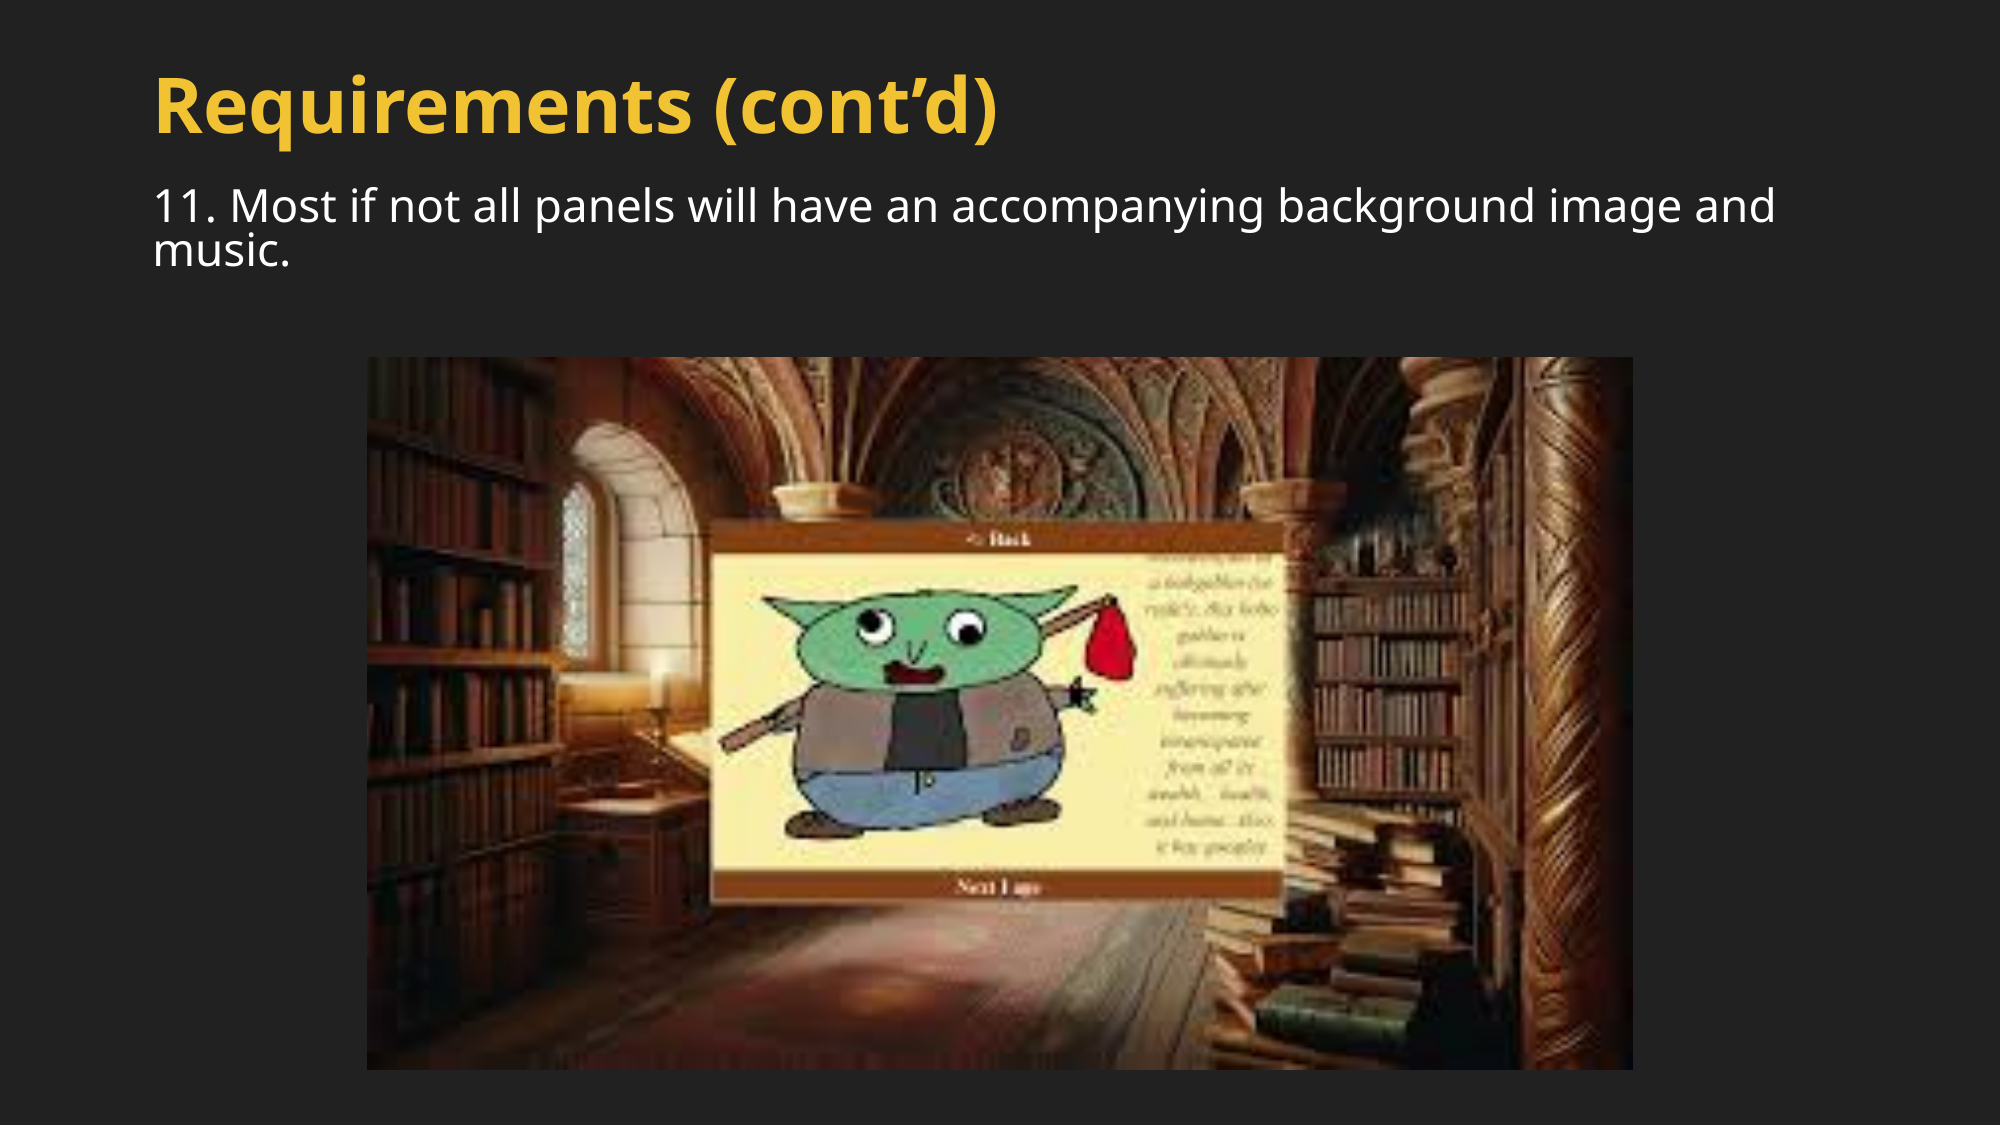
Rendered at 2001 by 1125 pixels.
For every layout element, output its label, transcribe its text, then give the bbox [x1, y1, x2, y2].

list 11. Most if not all panels will have an accompanying background image and music. [137, 179, 1863, 894]
title Requirements (cont’d) [137, 59, 1863, 179]
picture [366, 357, 1634, 1071]
